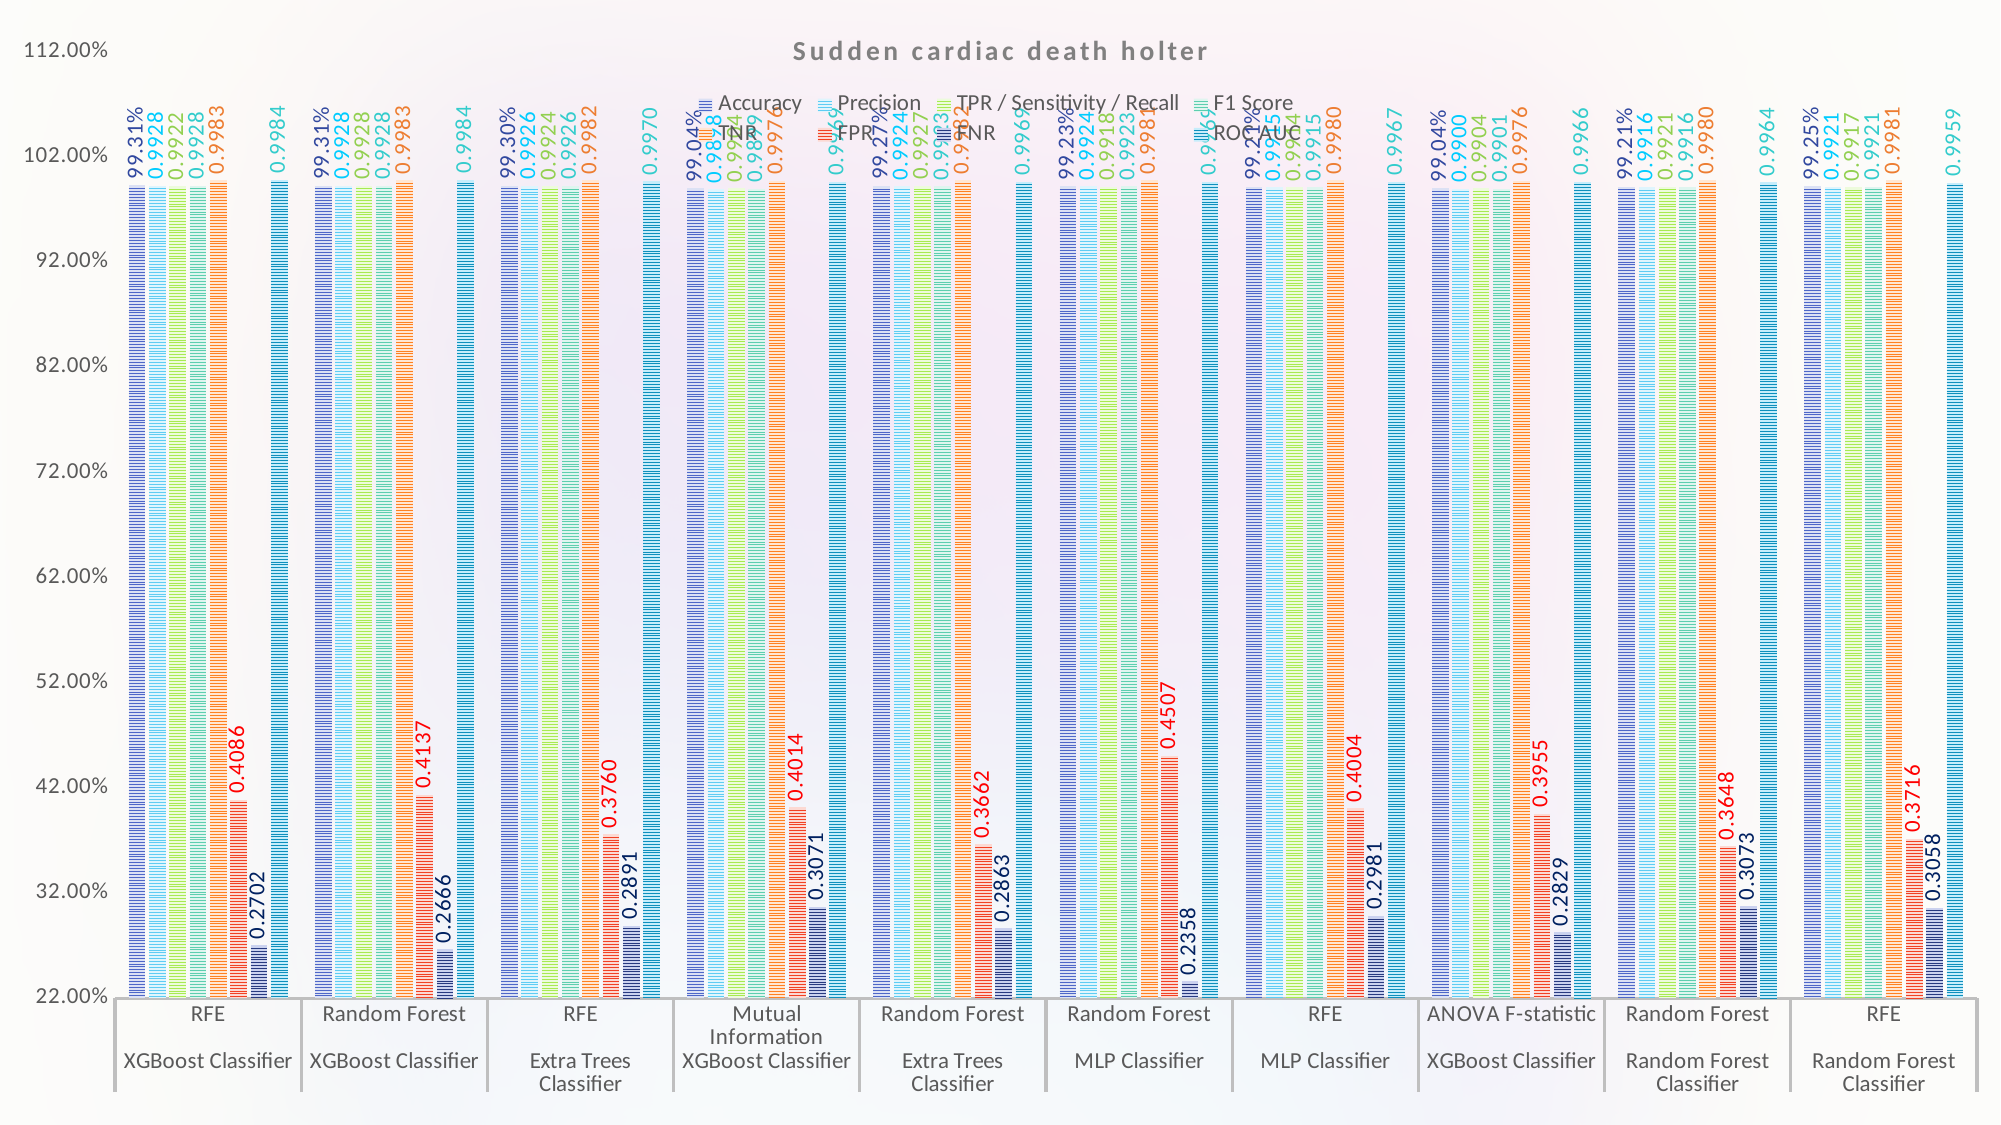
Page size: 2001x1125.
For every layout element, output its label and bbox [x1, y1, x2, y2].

chart [0, 0, 2000, 1125]
